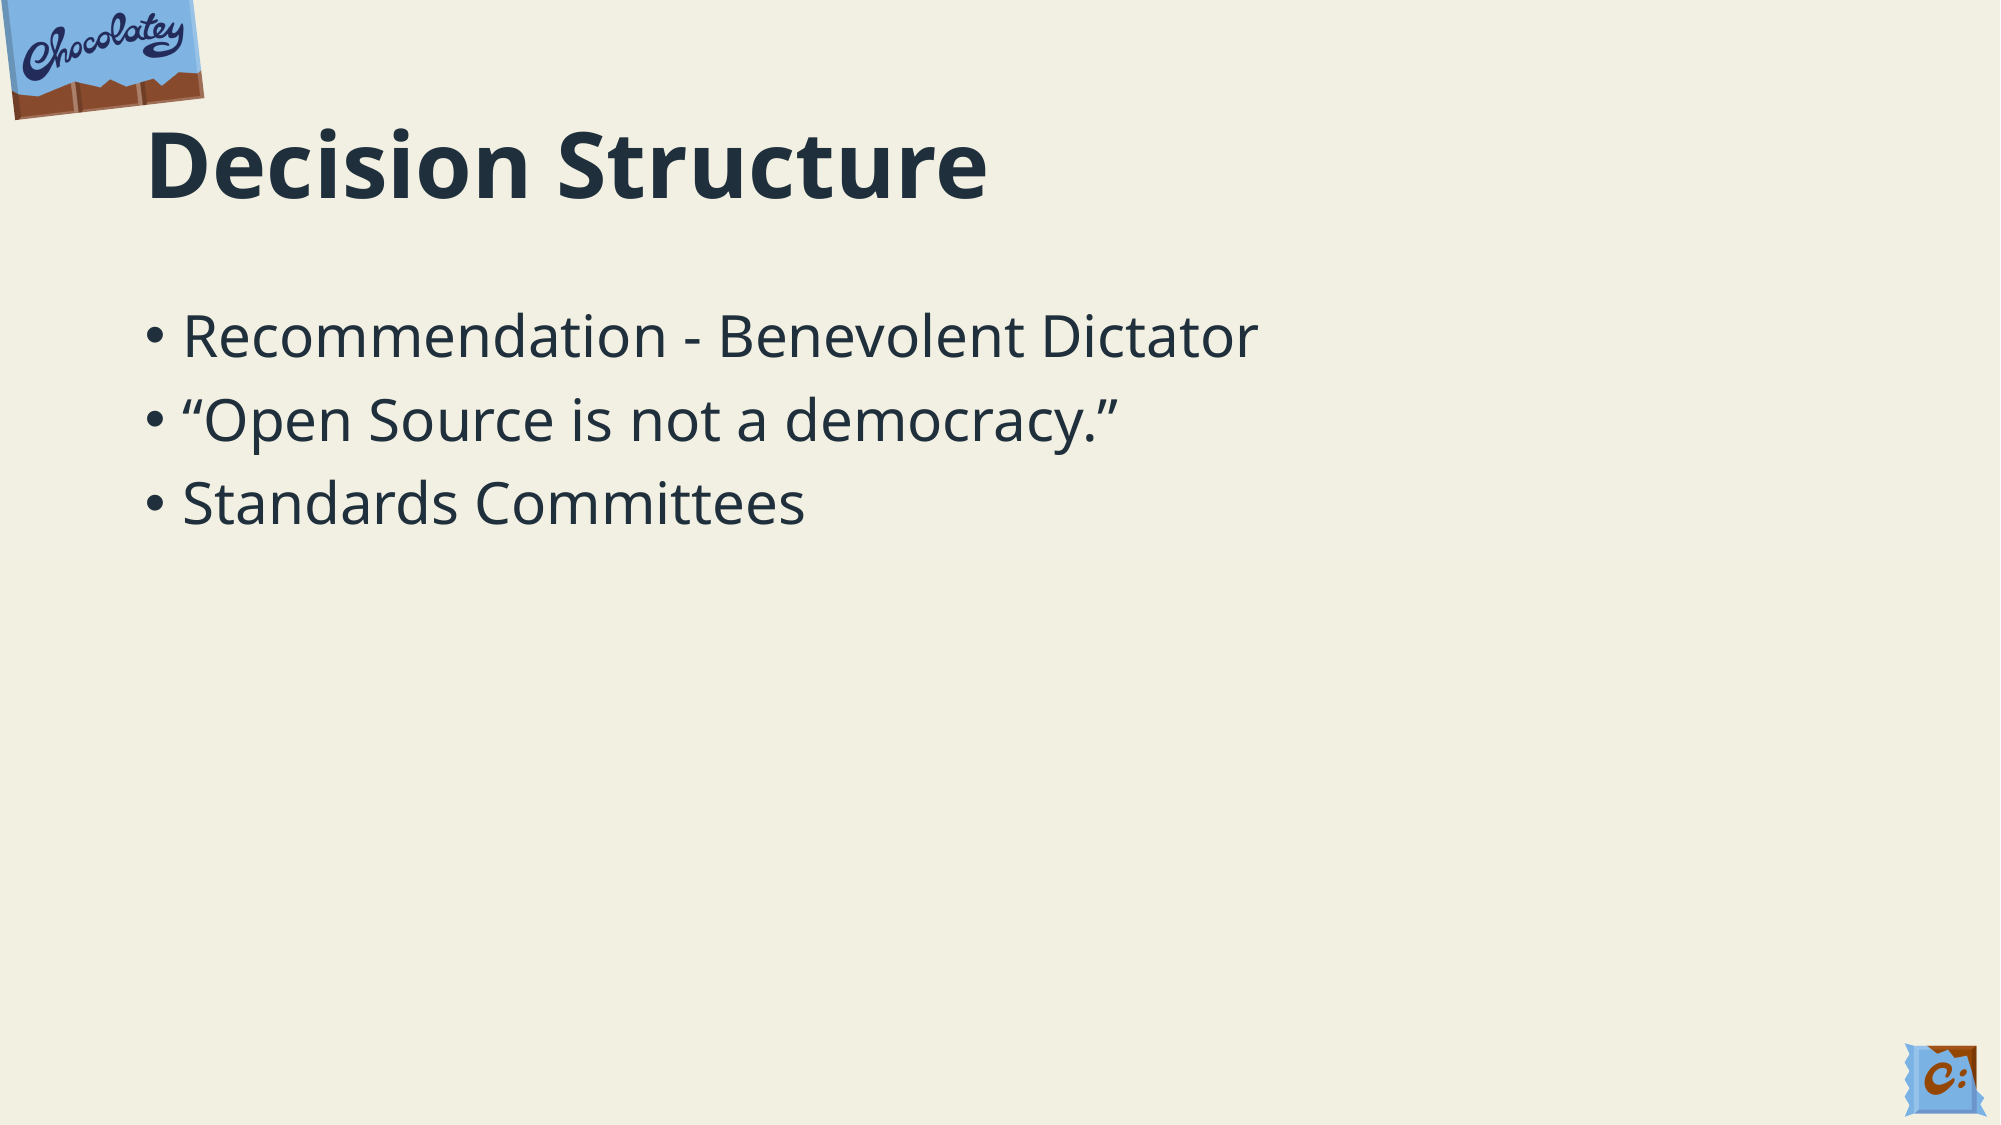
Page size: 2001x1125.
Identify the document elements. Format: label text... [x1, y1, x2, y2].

list Recommendation - Benevolent Dictator “Open Source is not a democracy.” Standards Committees [136, 298, 1863, 1014]
picture [1, 0, 200, 121]
title Decision Structure [136, 59, 1863, 278]
picture [1900, 1035, 1991, 1125]
